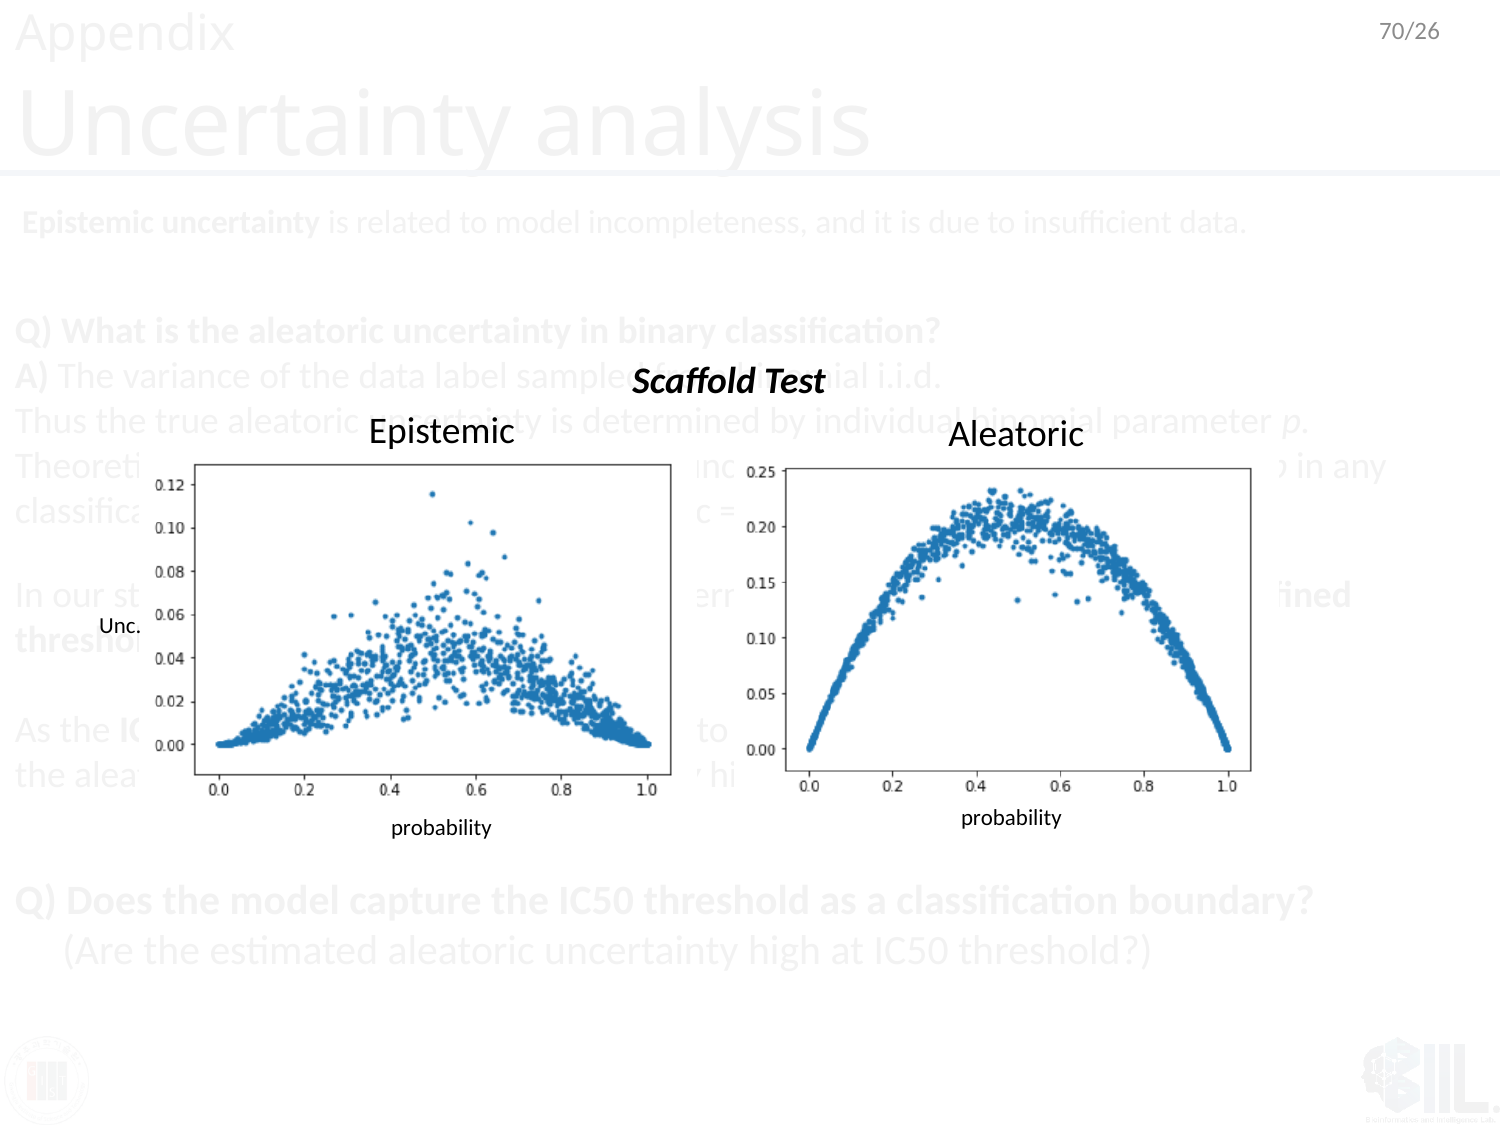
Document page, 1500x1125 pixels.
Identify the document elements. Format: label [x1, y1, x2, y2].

text_box [0, 0, 1500, 1125]
